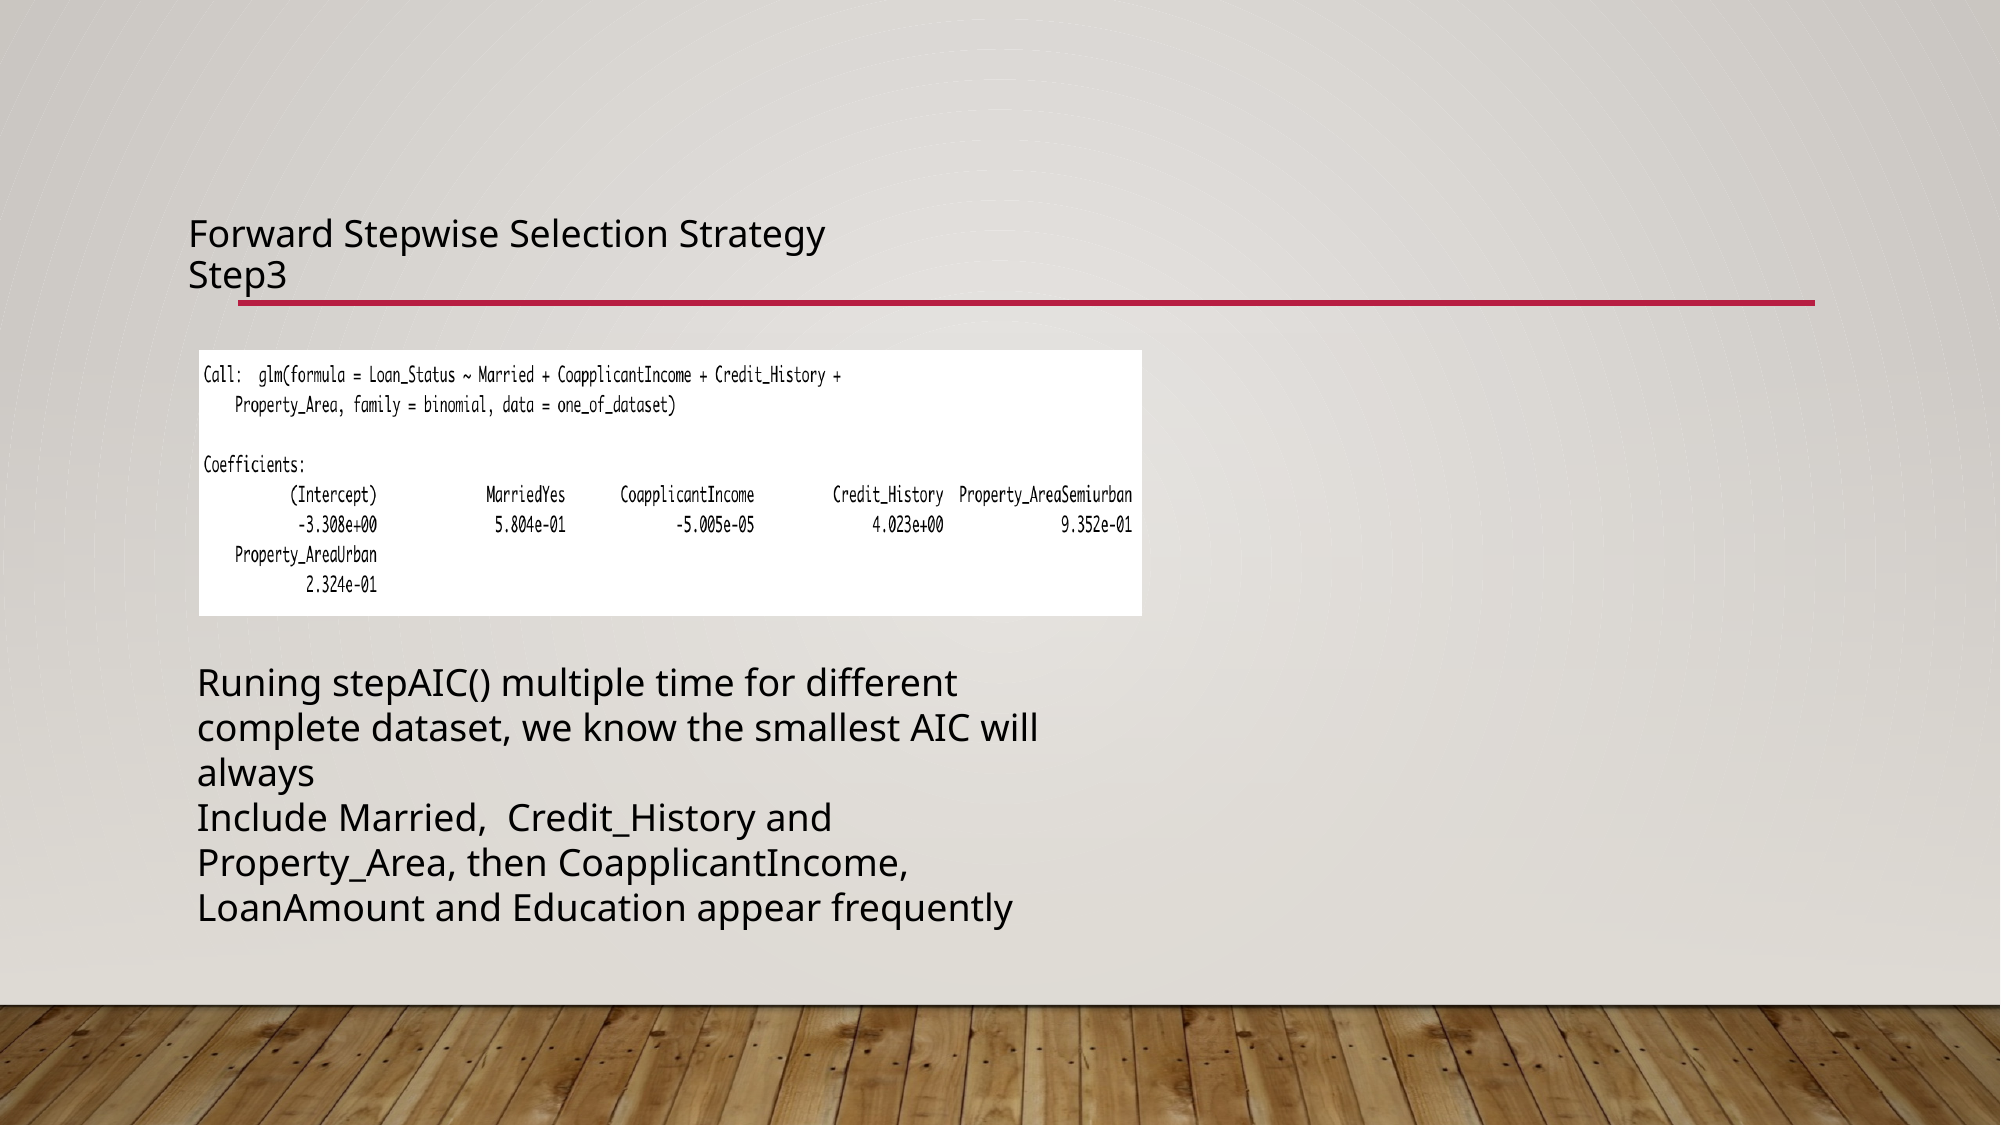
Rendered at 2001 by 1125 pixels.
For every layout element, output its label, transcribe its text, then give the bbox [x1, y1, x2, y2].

picture [199, 350, 1142, 617]
text_box Forward Stepwise Selection Strategy Step3 [173, 208, 841, 349]
text_box Runing stepAIC() multiple time for different complete dataset, we know the smallest AIC will always Include Married, Credit_History and Property_Area, then CoapplicantIncome, LoanAmount and Education appear frequently [182, 652, 1065, 937]
picture [0, 1005, 2000, 1125]
